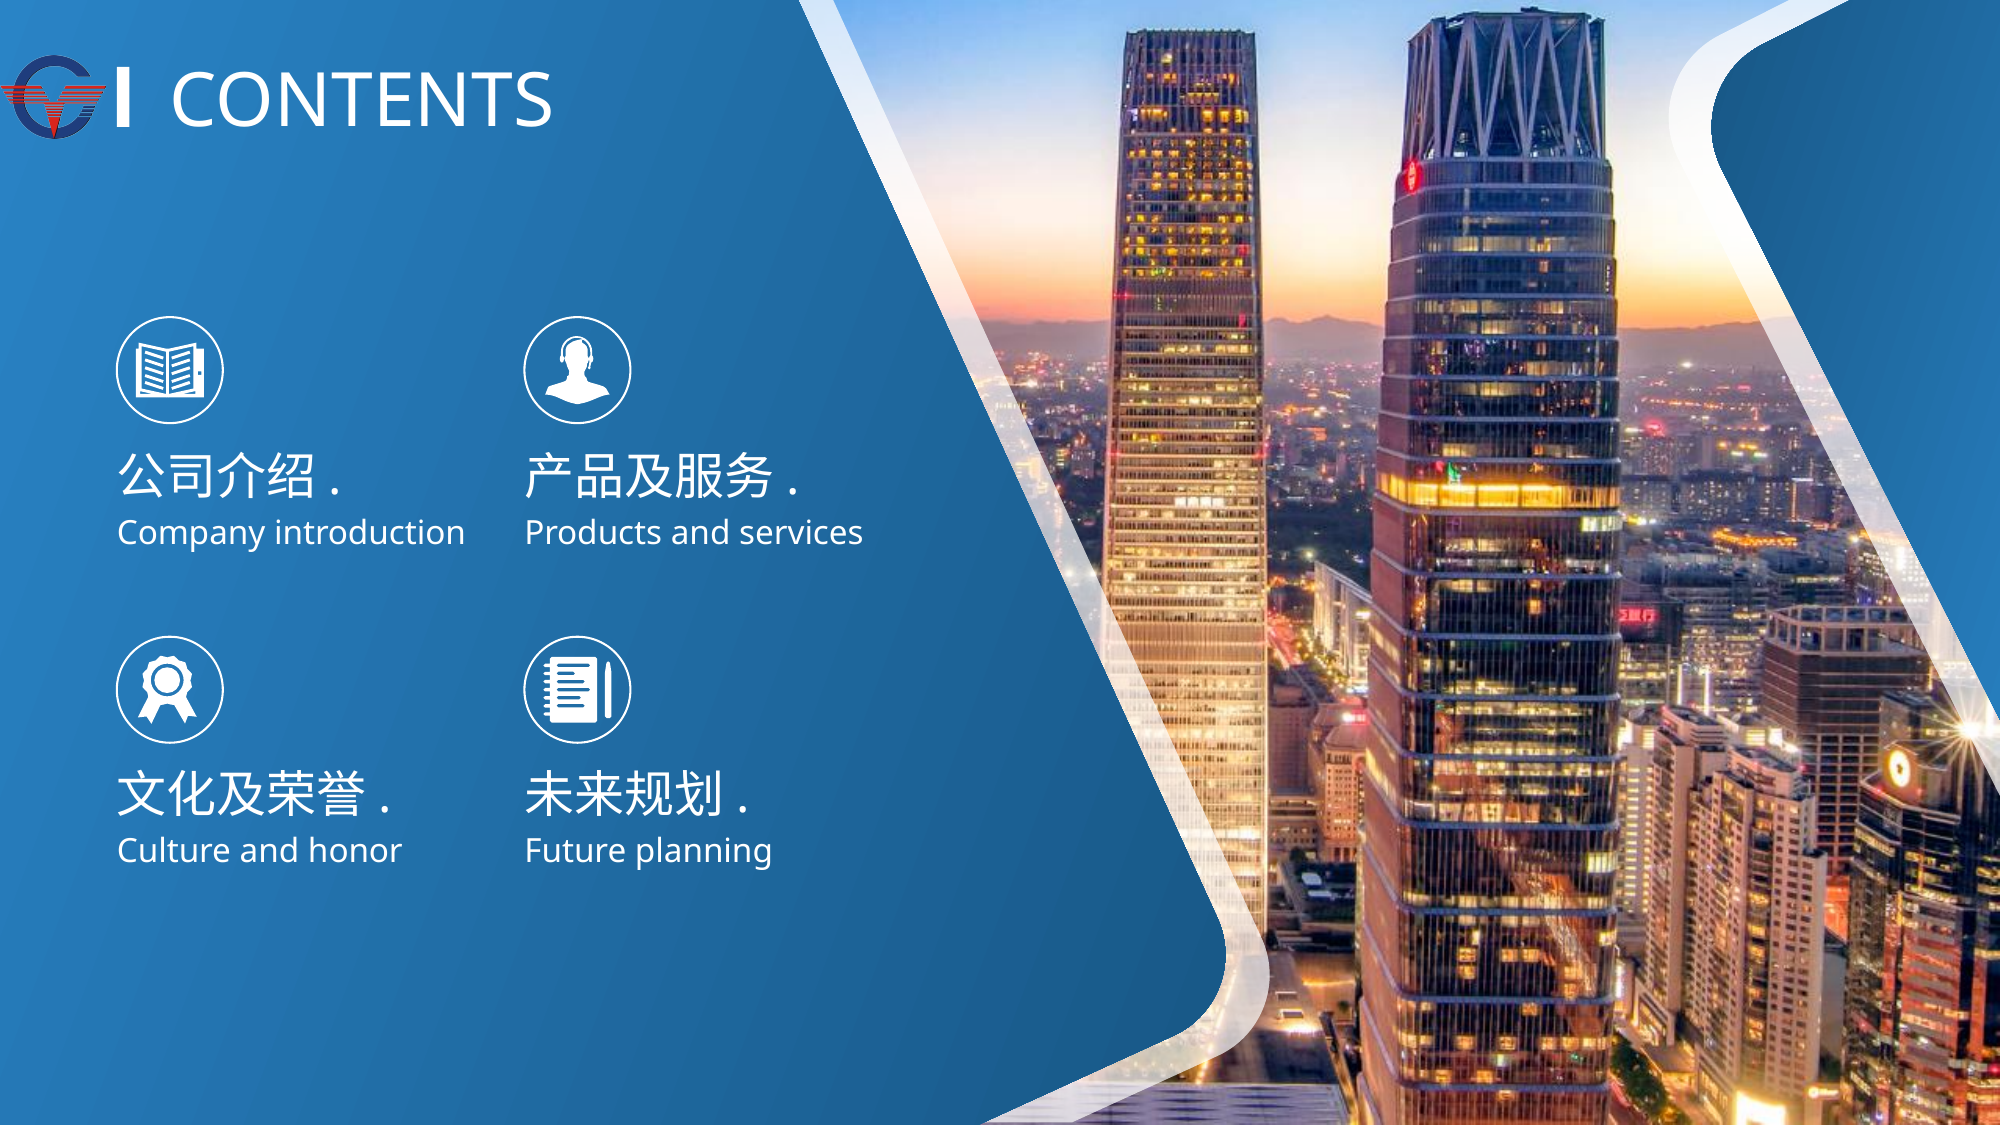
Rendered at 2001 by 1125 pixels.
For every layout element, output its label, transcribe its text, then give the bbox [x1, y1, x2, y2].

text_box 文化及荣誉. [116, 755, 396, 822]
text_box [115, 316, 224, 425]
text_box 未来规划. [524, 755, 803, 822]
text_box Culture and honor [116, 822, 524, 877]
text_box Products and services [524, 503, 950, 559]
picture [834, 0, 2000, 1125]
text_box [523, 635, 632, 744]
text_box Future planning [524, 822, 950, 877]
text_box [116, 66, 130, 128]
text_box 产品及服务. [524, 437, 803, 503]
text_box [523, 316, 632, 425]
text_box CONTENTS [169, 43, 727, 149]
text_box 公司介绍. [116, 437, 396, 503]
text_box [115, 635, 224, 744]
text_box Company introduction [116, 503, 524, 559]
picture [0, 55, 106, 139]
